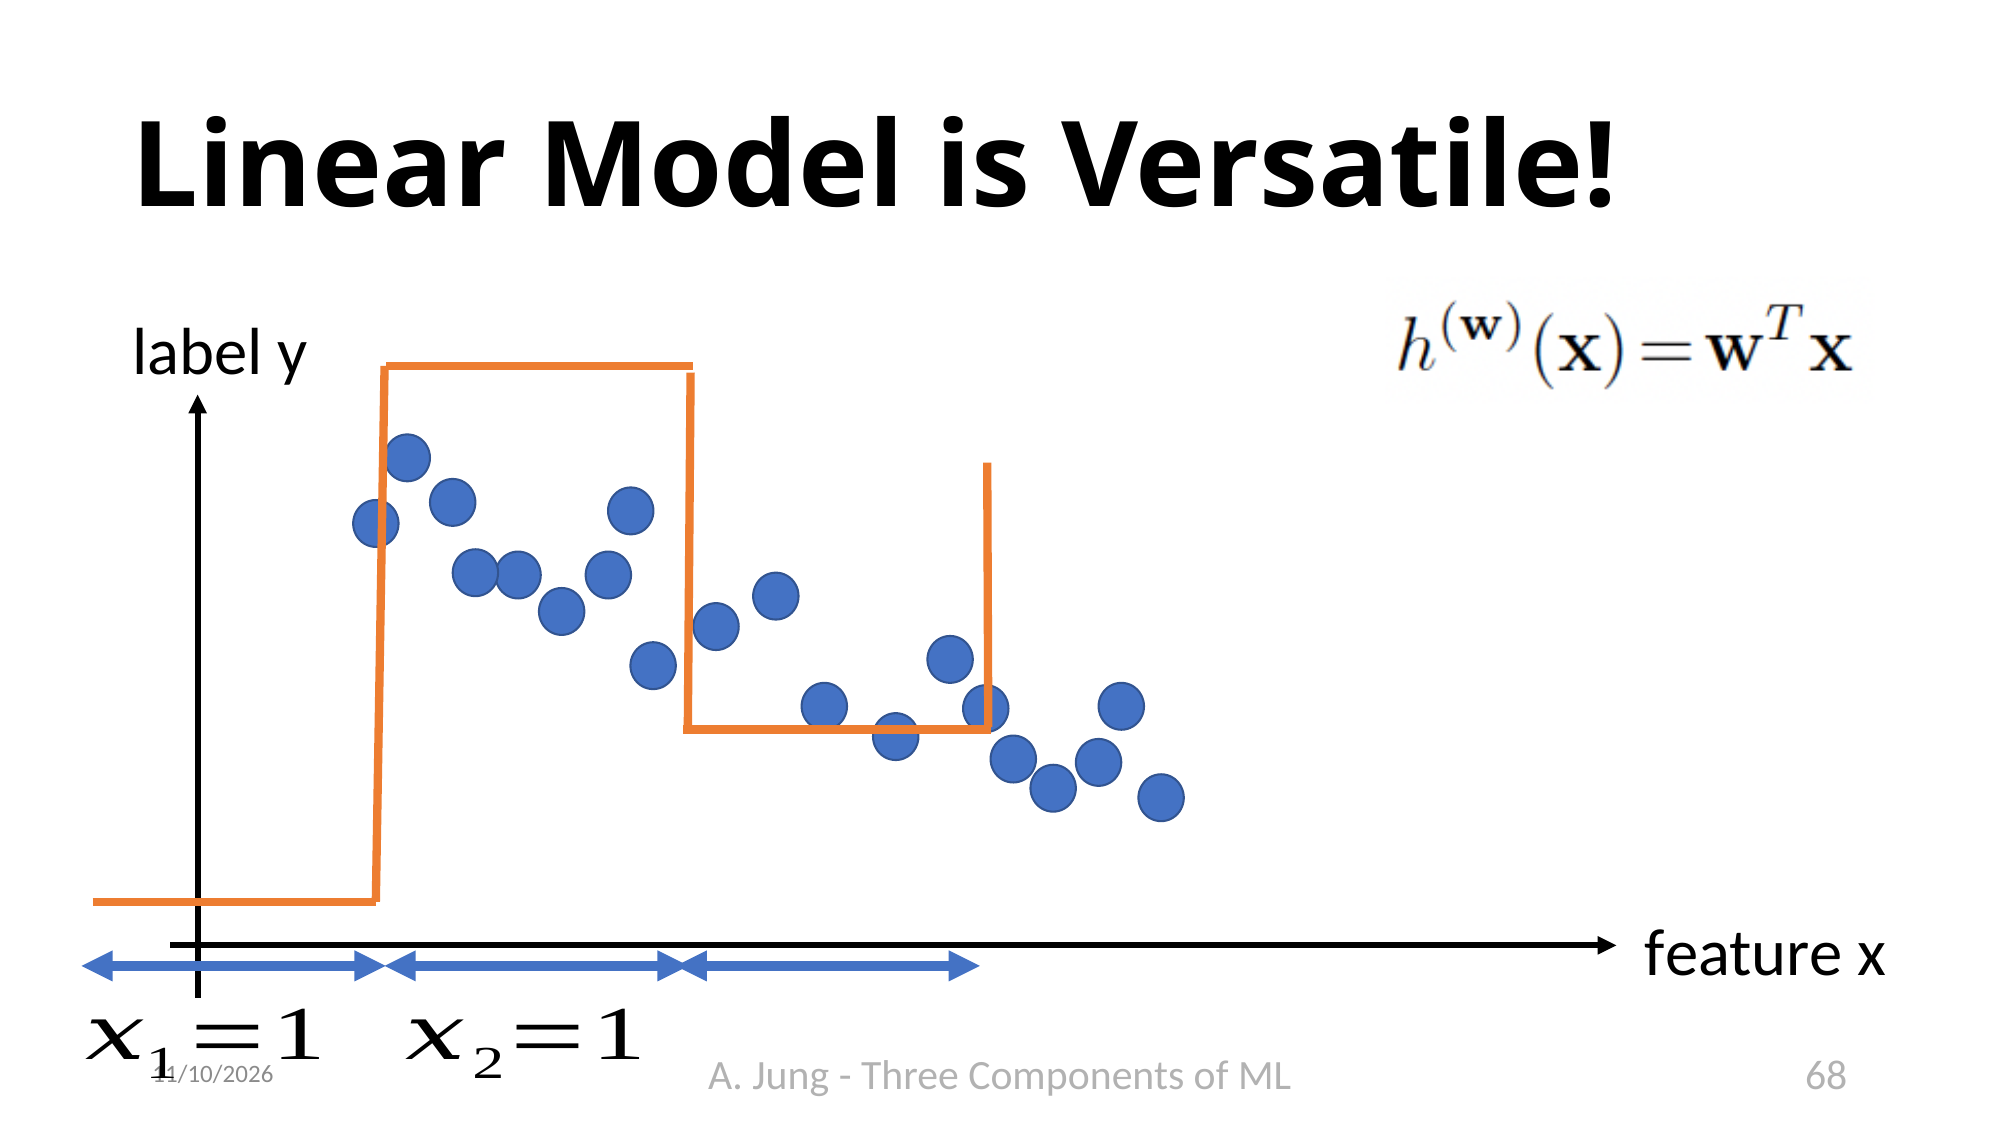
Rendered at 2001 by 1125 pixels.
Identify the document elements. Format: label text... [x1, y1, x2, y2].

text_box [871, 734, 920, 762]
text_box [537, 586, 586, 636]
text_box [687, 372, 691, 729]
footer A. Jung - Three Components of ML [662, 1042, 1338, 1103]
text_box [800, 681, 849, 725]
title Linear Model is Versatile! [116, 59, 1978, 278]
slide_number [137, 1042, 588, 1103]
text_box [926, 634, 974, 684]
text_box [991, 685, 1010, 733]
text_box [388, 433, 432, 483]
text_box label y [117, 300, 324, 395]
text_box [1137, 773, 1185, 823]
slide_number 68 [1412, 1042, 1863, 1103]
text_box [606, 486, 655, 536]
text_box [1097, 681, 1146, 731]
text_box [874, 712, 917, 725]
text_box [693, 602, 740, 652]
text_box [989, 734, 1038, 784]
text_box [496, 550, 542, 600]
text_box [375, 365, 385, 902]
text_box [584, 550, 633, 600]
text_box [428, 477, 477, 527]
text_box [1029, 763, 1077, 813]
picture [1385, 276, 1875, 404]
text_box [752, 571, 800, 621]
text_box [1074, 737, 1123, 787]
text_box feature x [1630, 901, 1902, 997]
text_box [629, 641, 677, 691]
text_box [962, 684, 984, 725]
text_box [352, 499, 375, 548]
text_box [386, 501, 400, 546]
text_box [451, 548, 500, 598]
